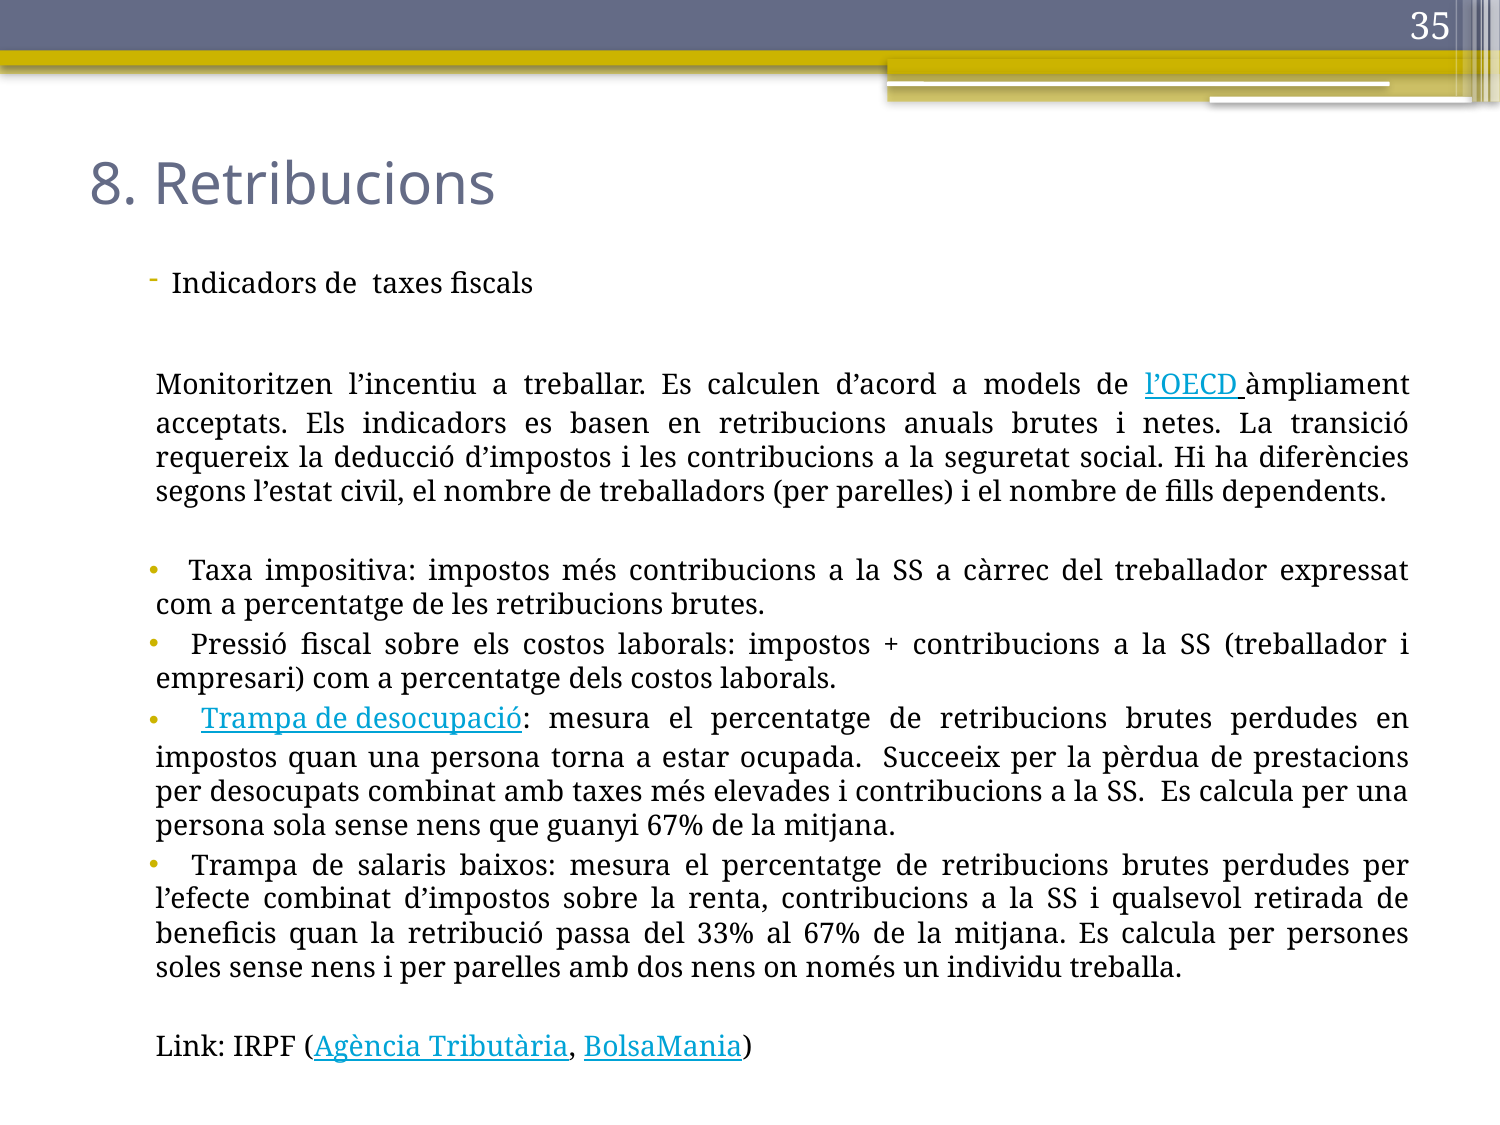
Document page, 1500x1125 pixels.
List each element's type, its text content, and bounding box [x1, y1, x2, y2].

title 8. Retribucions [75, 93, 1425, 257]
slide_number 35 [1341, 0, 1466, 61]
list Indicadors de taxes fiscals Monitoritzen l’incentiu a treballar. Es calculen d’acord a models de l’OECD àmpliament acceptats. Els indicadors es basen en retribucions anuals brutes i netes. La transició requereix la deducció d’impostos i les contribucions a la seguretat social. Hi ha diferències segons l’estat civil, el nombre de treballadors (per parelles) i el nombre de fills dependents. Taxa impositiva: impostos més contribucions a la SS a càrrec del treballador expressat com a percentatge de les retribucions brutes. Pressió fiscal sobre els costos laborals: impostos + contribucions a la SS (treballador i empresari) com a percentatge dels costos laborals. Trampa de desocupació: mesura el percentatge de retribucions brutes perdudes en impostos quan una persona torna a estar ocupada. Succeeix per la pèrdua de prestacions per desocupats combinat amb taxes més elevades i contribucions a la SS. Es calcula per una persona sola sense nens que guanyi 67% de la mitjana. Trampa de salaris baixos: mesura el percentatge de retribucions brutes perdudes per l’efecte combinat d’impostos sobre la renta, contribucions a la SS i qualsevol retirada de beneficis quan la retribució passa del 33% al 67% de la mitjana. Es calcula per persones soles sense nens i per parelles amb dos nens on només un individu treballa. Link: IRPF (Agència Tributària, BolsaMania) [75, 257, 1425, 1079]
